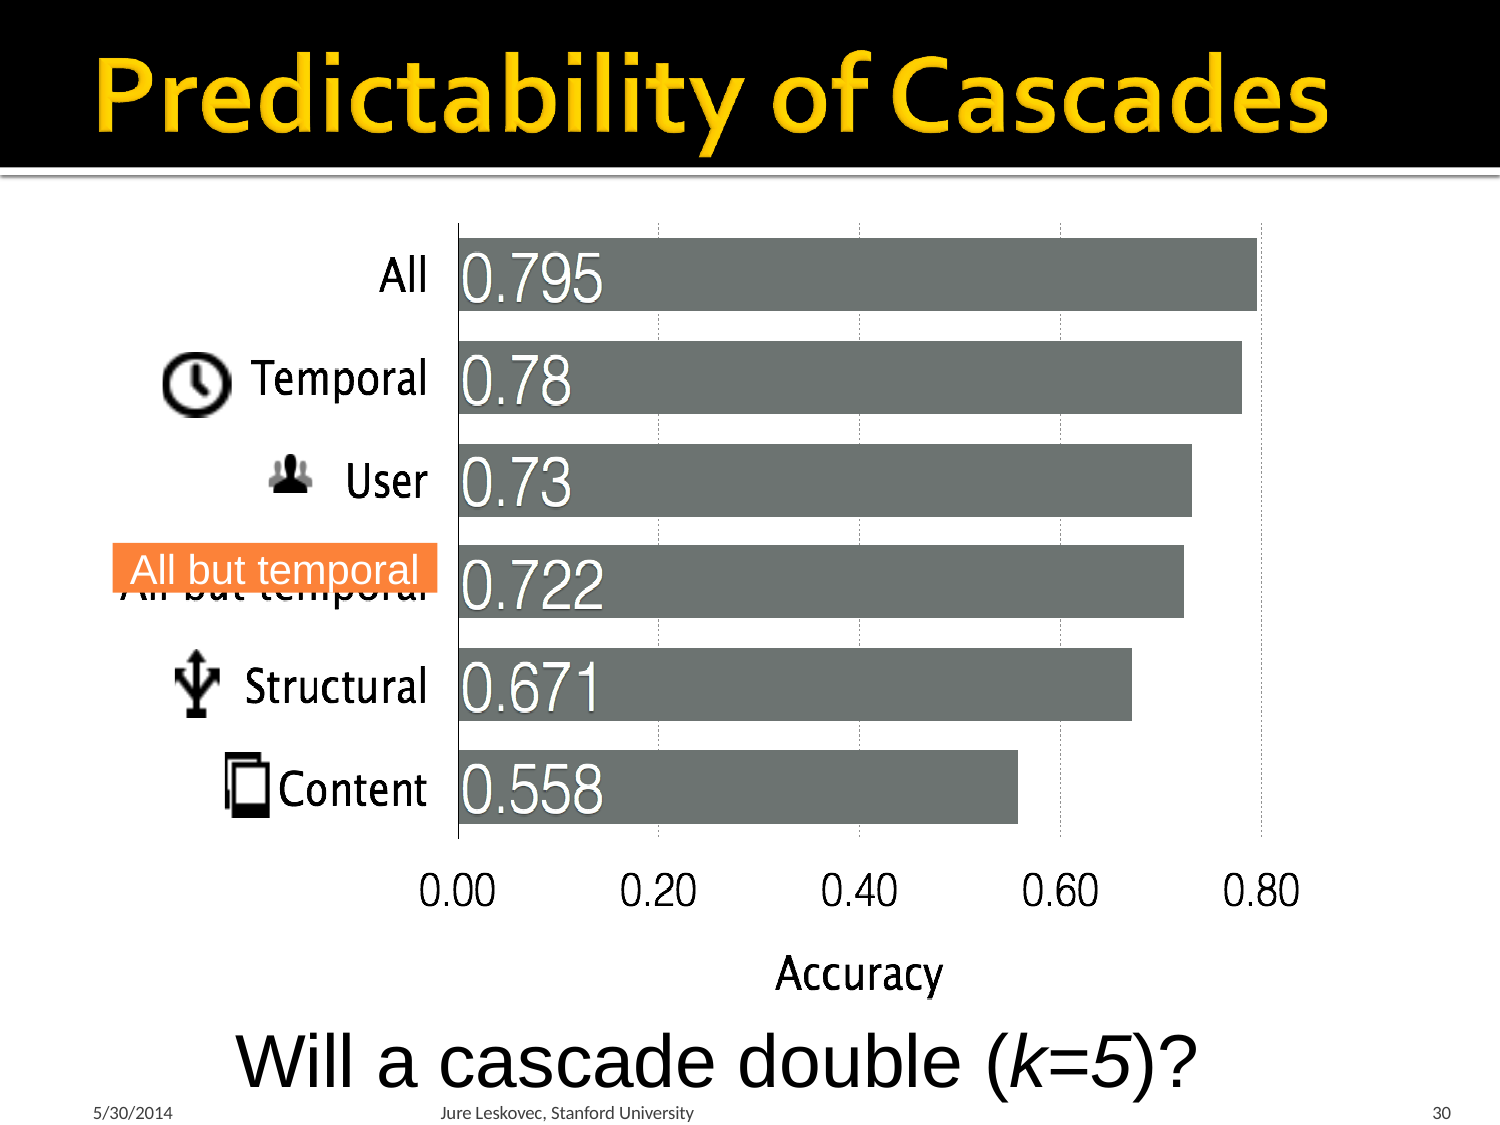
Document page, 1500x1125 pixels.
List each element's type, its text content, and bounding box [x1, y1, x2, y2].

text_box [120, 167, 1300, 1000]
text_box 5/30/2014 [90, 1104, 177, 1123]
text_box Jure Leskovec, Stanford University [438, 1104, 703, 1123]
text_box [268, 454, 313, 493]
text_box [0, 0, 1500, 168]
text_box All but temporal [112, 542, 438, 593]
text_box 30 [1430, 1104, 1454, 1123]
picture [1300, 172, 1500, 183]
picture [0, 172, 120, 183]
text_box [98, 49, 1328, 158]
text_box [174, 649, 220, 718]
text_box [162, 352, 232, 418]
text_box Will a cascade double (k=5)? [233, 1012, 1203, 1103]
text_box [224, 752, 270, 818]
